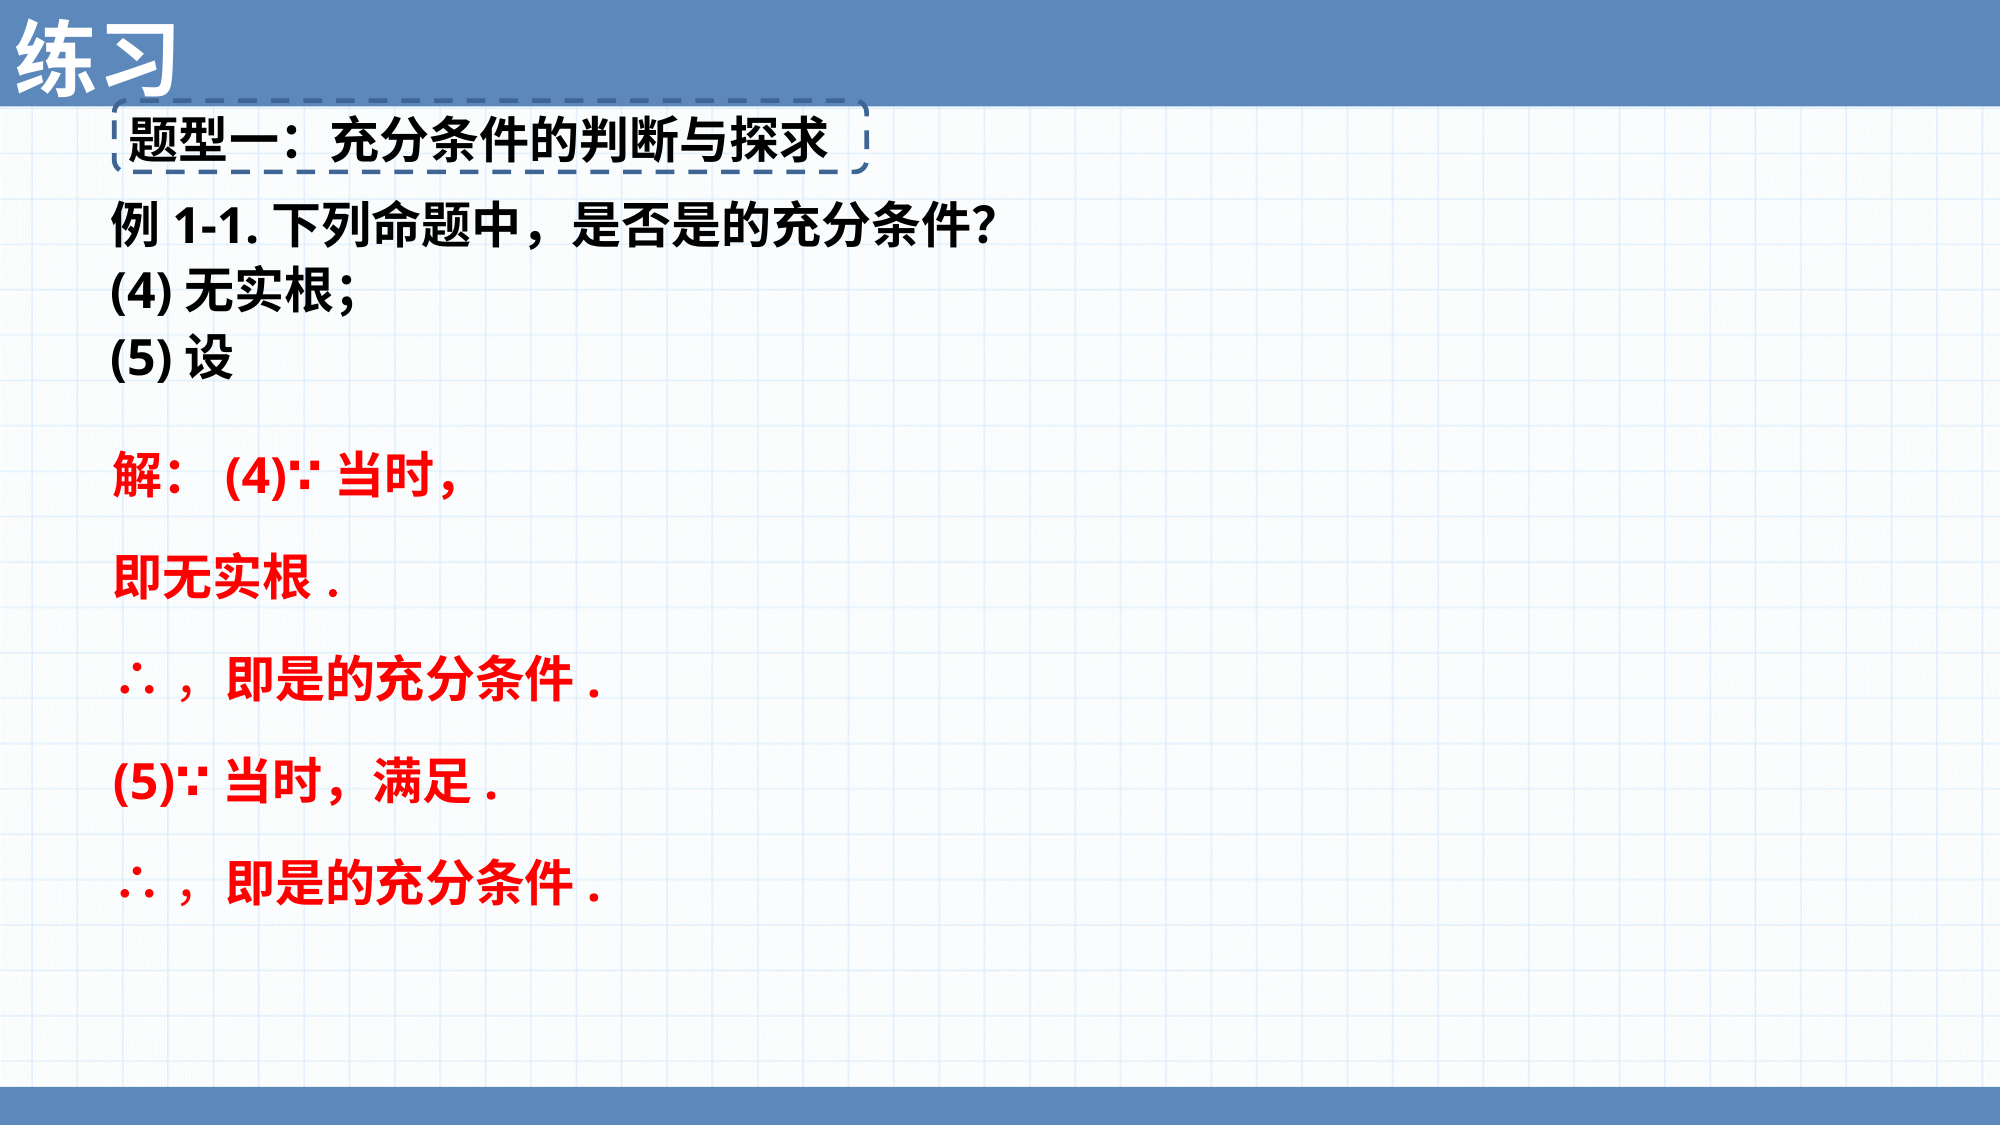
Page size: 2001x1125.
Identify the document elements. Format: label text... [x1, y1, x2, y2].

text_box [114, 100, 1222, 178]
text_box 练习 [0, 0, 372, 108]
picture [0, 0, 2001, 1125]
